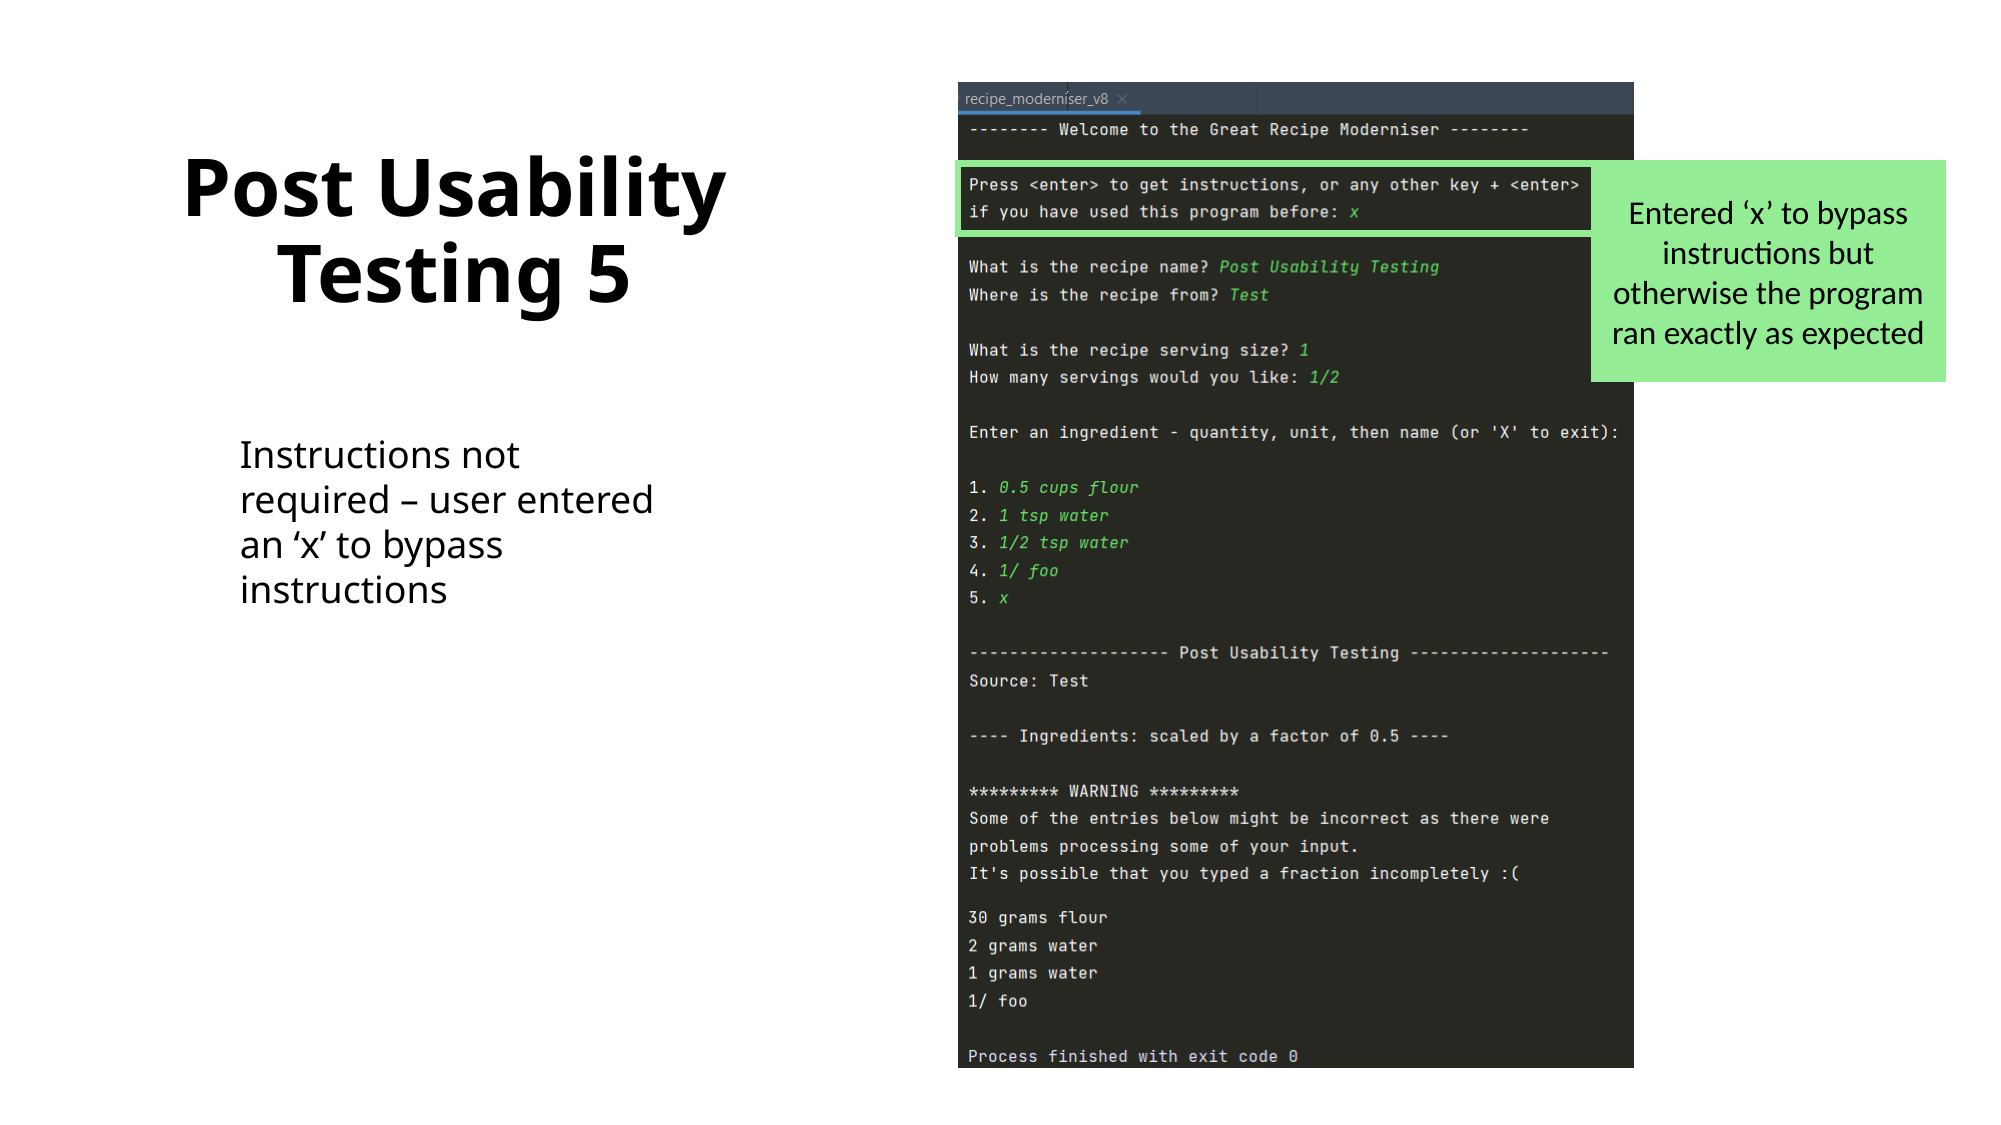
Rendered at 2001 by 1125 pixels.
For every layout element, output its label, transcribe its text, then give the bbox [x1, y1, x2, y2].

text_box Instructions not required – user entered an ‘x’ to bypass instructions [225, 423, 685, 619]
title Post Usability Testing 5 [135, 111, 774, 356]
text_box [958, 82, 1944, 1068]
